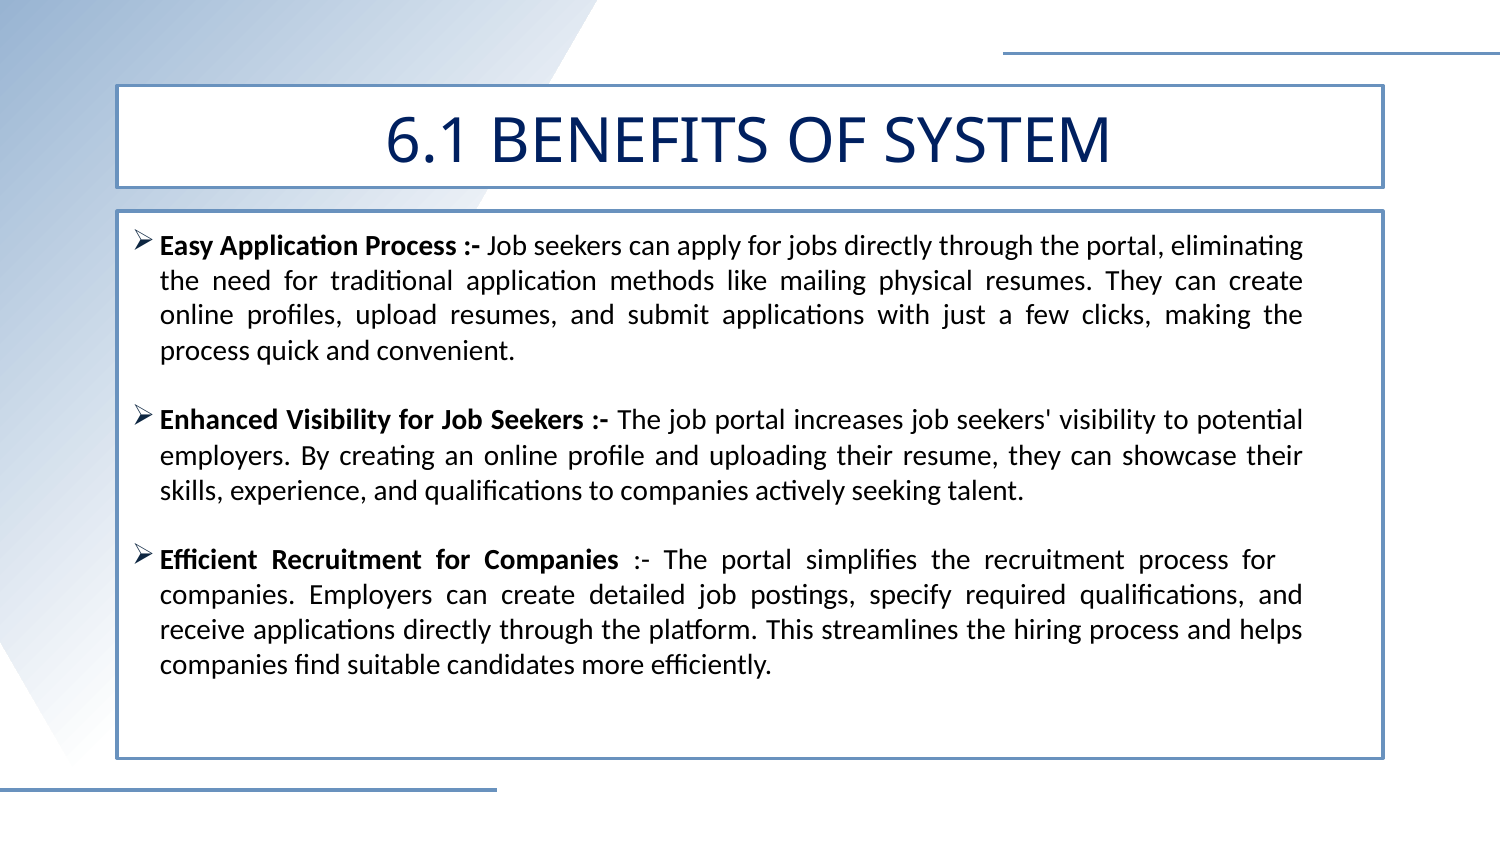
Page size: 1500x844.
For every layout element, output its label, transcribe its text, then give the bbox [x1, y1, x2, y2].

title 6.1 BENEFITS OF SYSTEM [115, 84, 1385, 189]
subtitle Easy Application Process :- Job seekers can apply for jobs directly through the portal, eliminating the need for traditional application methods like mailing physical resumes. They can create online profiles, upload resumes, and submit applications with just a few clicks, making the process quick and convenient. Enhanced Visibility for Job Seekers :- The job portal increases job seekers' visibility to potential employers. By creating an online profile and uploading their resume, they can showcase their skills, experience, and qualifications to companies actively seeking talent. Efficient Recruitment for Companies :- The portal simplifies the recruitment process for companies. Employers can create detailed job postings, specify required qualifications, and receive applications directly through the platform. This streamlines the hiring process and helps companies find suitable candidates more efficiently. [115, 209, 1385, 760]
